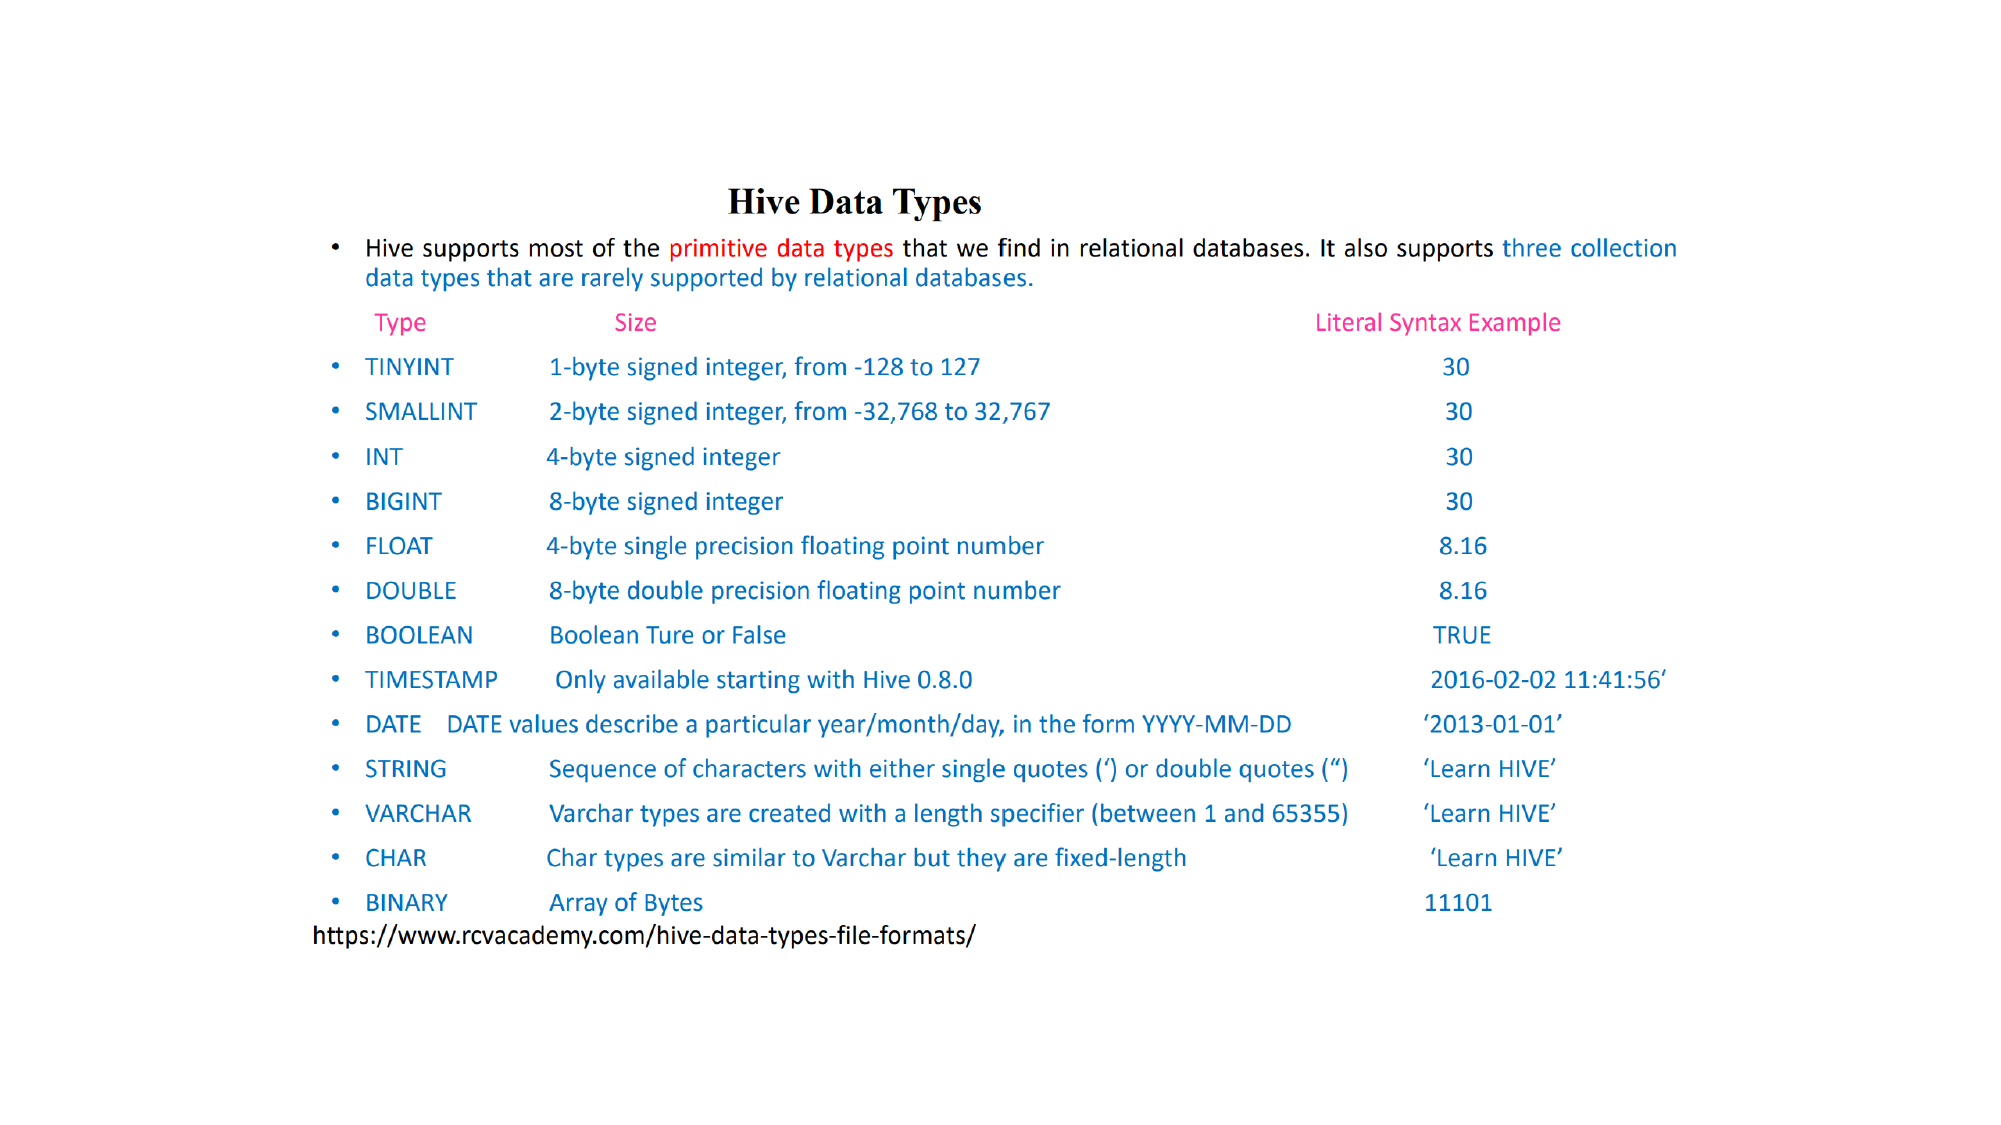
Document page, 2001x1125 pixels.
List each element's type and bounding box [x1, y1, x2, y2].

picture [296, 170, 1704, 955]
